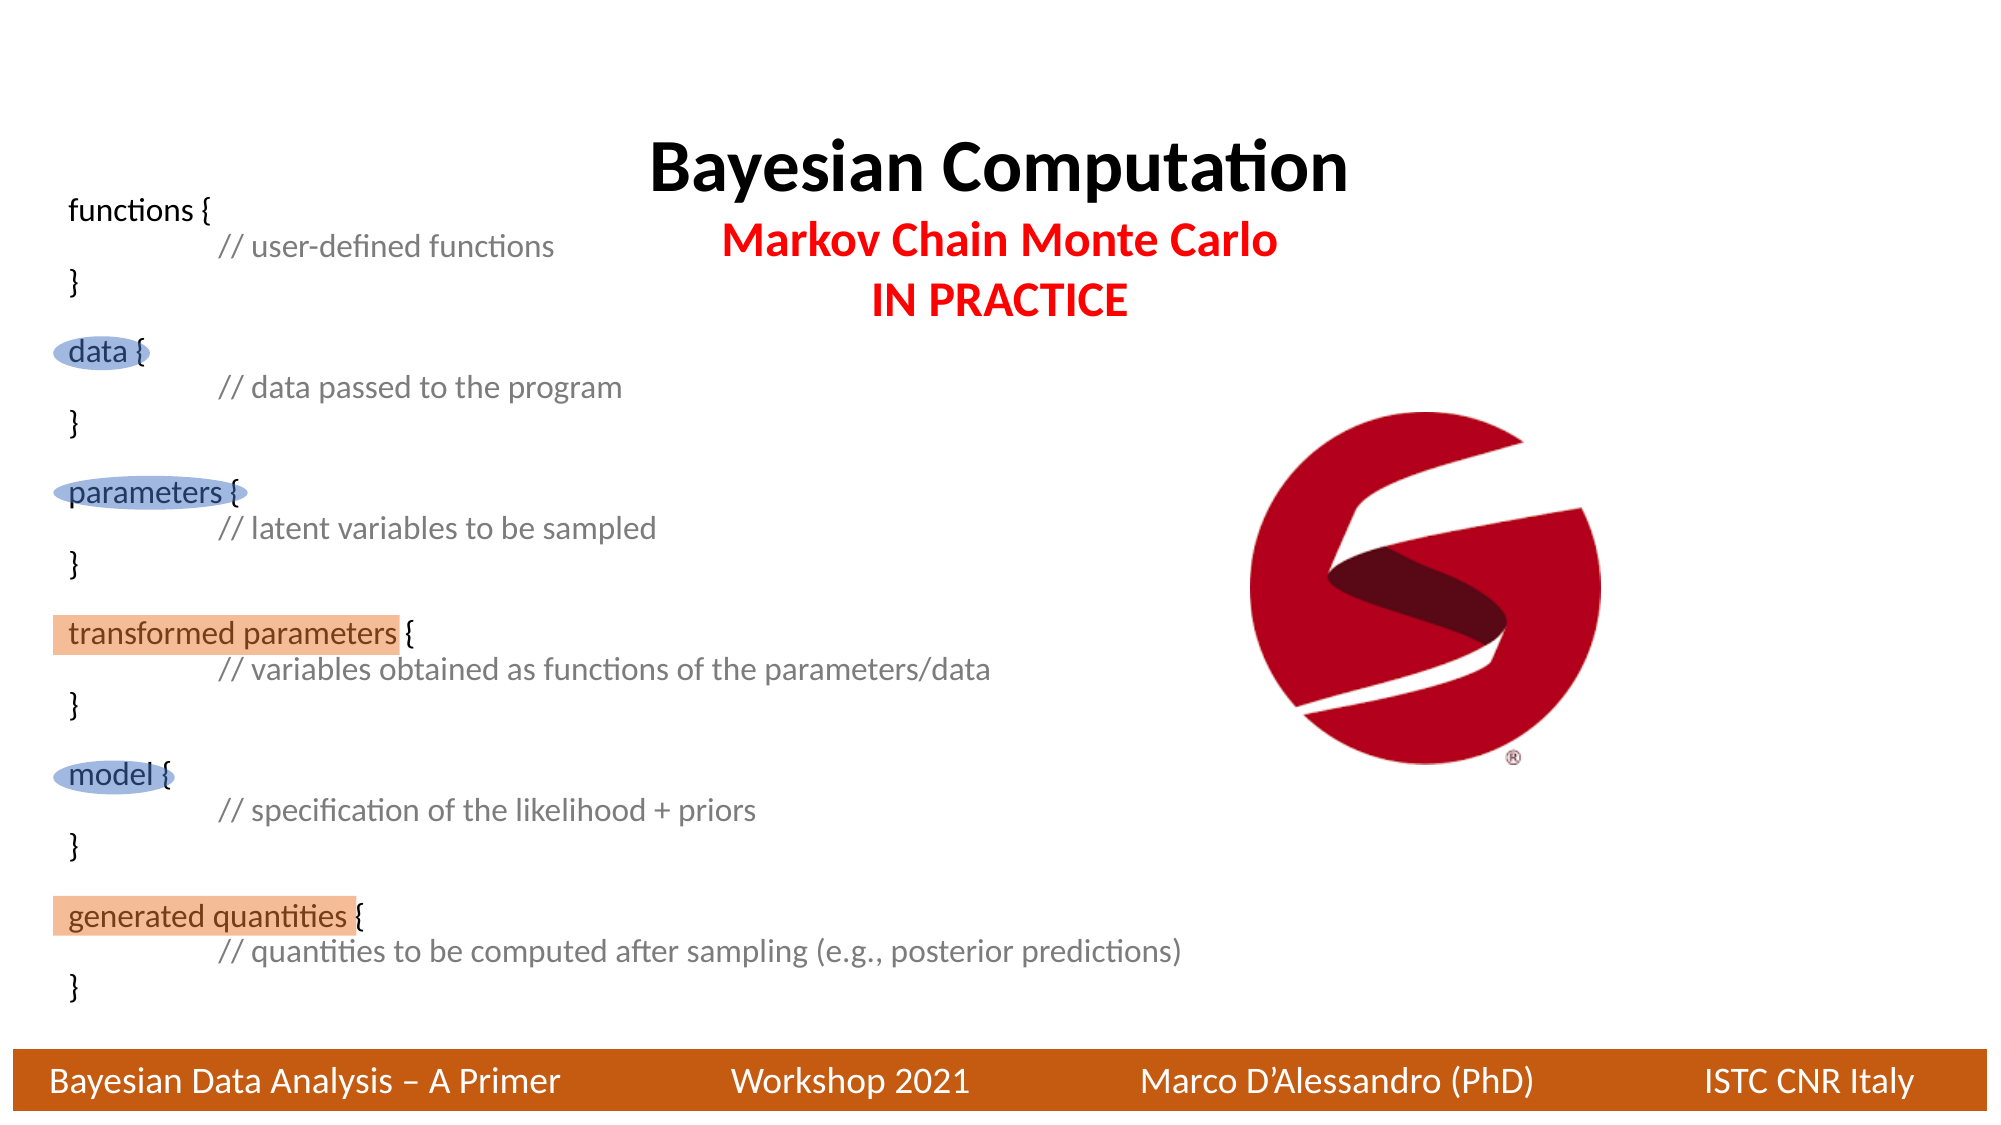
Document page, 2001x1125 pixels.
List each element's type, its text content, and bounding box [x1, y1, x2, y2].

text_box [53, 895, 357, 936]
text_box [53, 475, 248, 510]
text_box functions { // user-defined functions } data { // data passed to the program } parameters { // latent variables to be sampled } transformed parameters { // variables obtained as functions of the parameters/data } model { // specification of the likelihood + priors } generated quantities { // quantities to be computed after sampling (e.g., posterior predictions) } [53, 185, 1483, 1036]
text_box [12, 1048, 1988, 1112]
picture [1250, 412, 1601, 765]
text_box Bayesian Computation Markov Chain Monte Carlo IN PRACTICE [553, 109, 1447, 185]
text_box Bayesian Data Analysis – A Primer Workshop 2021 Marco D’Alessandro (PhD) ISTC CNR Italy [34, 1048, 1969, 1109]
text_box [53, 615, 400, 655]
text_box [53, 760, 175, 795]
text_box [53, 336, 150, 371]
